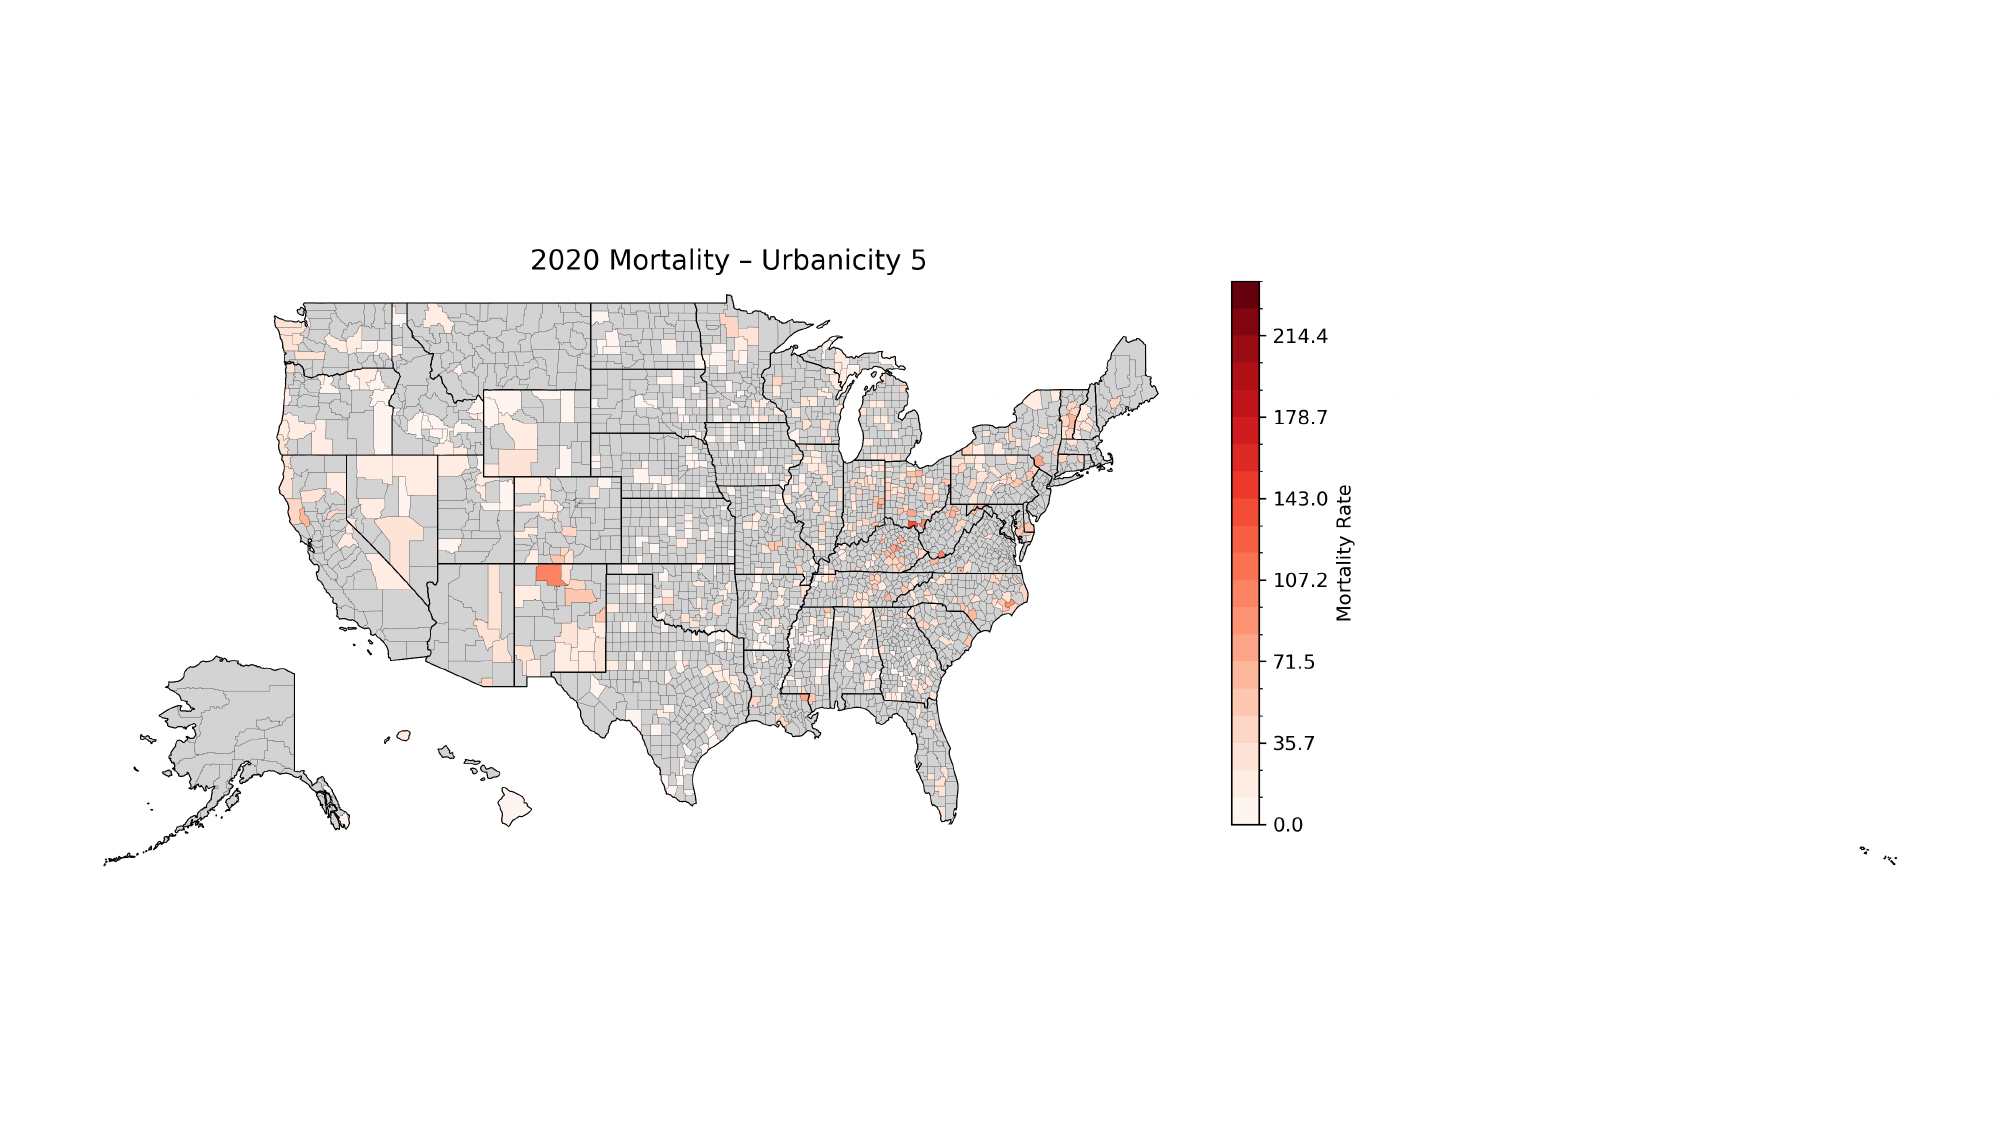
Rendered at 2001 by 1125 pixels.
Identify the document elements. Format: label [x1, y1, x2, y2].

picture [0, 234, 2000, 891]
